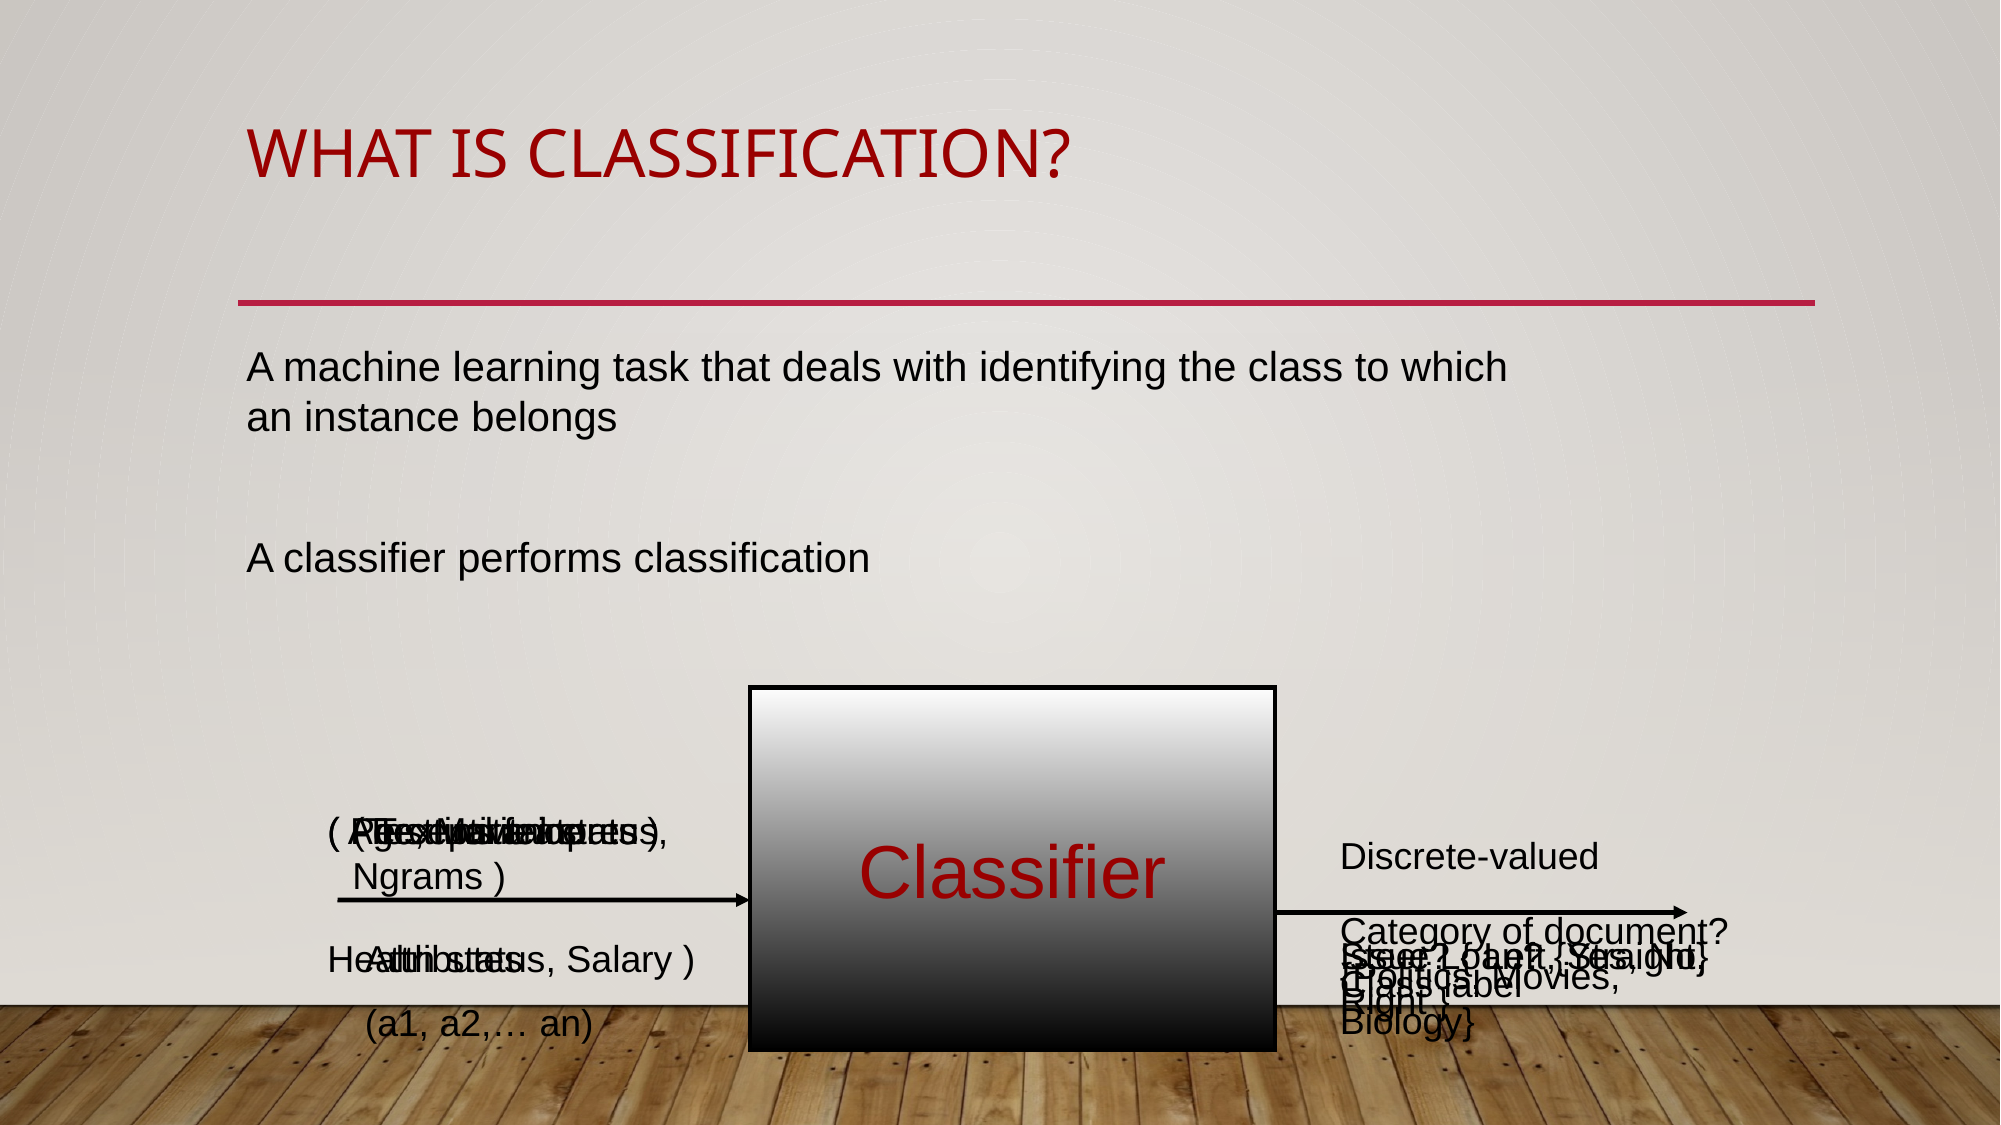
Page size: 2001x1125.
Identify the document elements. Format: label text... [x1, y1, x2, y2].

text_box ( Age, Marital status, Health status, Salary ) [312, 860, 738, 988]
text_box Test instance Attributes (a1, a2,… an) [350, 799, 775, 1052]
title What is classification? [231, 112, 1582, 300]
text_box Discrete-valued Class label [1325, 824, 1750, 899]
text_box Category of document? {Politics, Movies, Biology} [1325, 899, 1750, 1050]
text_box ( Perceptive inputs ) [312, 799, 337, 860]
picture [0, 1005, 2000, 1125]
text_box ( Textual features : Ngrams ) [337, 799, 763, 905]
text_box Classifier [749, 687, 1275, 1050]
text_box A machine learning task that deals with identifying the class to which an instance belongs A classifier performs classification [231, 331, 1544, 589]
